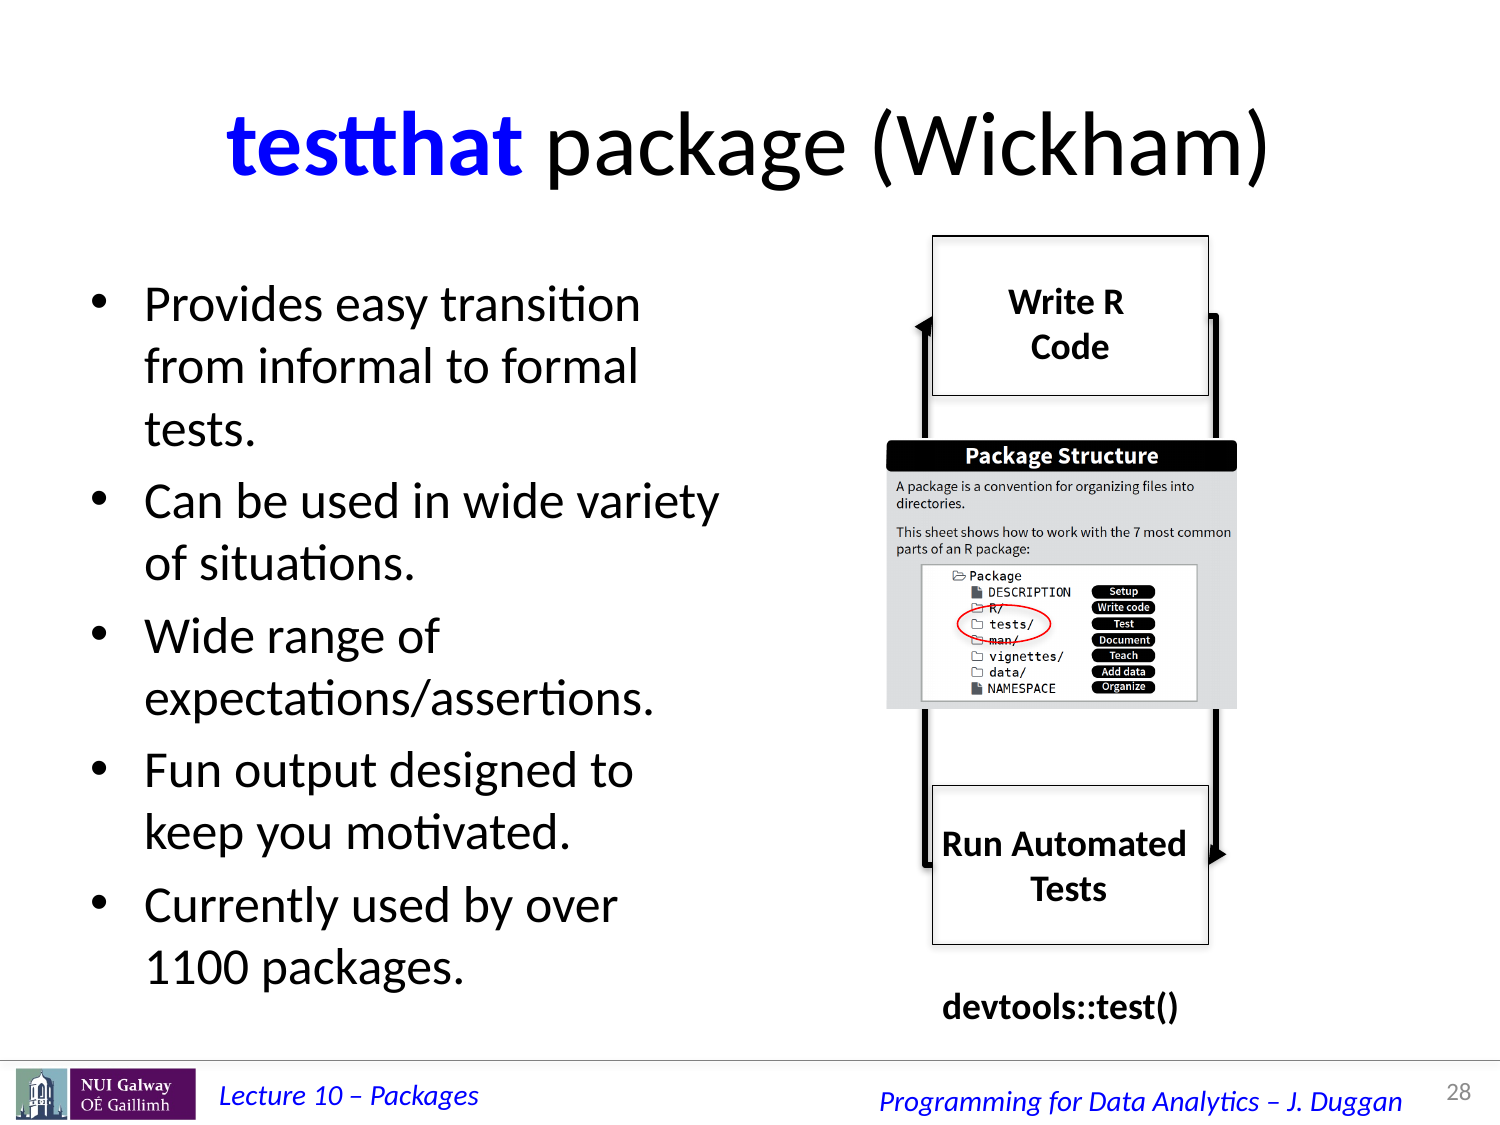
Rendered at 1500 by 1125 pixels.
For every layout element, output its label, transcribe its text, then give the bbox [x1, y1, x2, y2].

picture [885, 438, 1237, 709]
slide_number 28 [1425, 1060, 1487, 1120]
list Provides easy transition from informal to formal tests. Can be used in wide variety of situations. Wide range of expectations/assertions. Fun output designed to keep you motivated. Currently used by over 1100 packages. [75, 262, 738, 1005]
text_box [932, 785, 1209, 945]
text_box [932, 235, 1209, 396]
text_box devtools::test() [927, 974, 1195, 1035]
title testthat package (Wickham) [75, 45, 1425, 233]
picture [15, 1066, 197, 1120]
